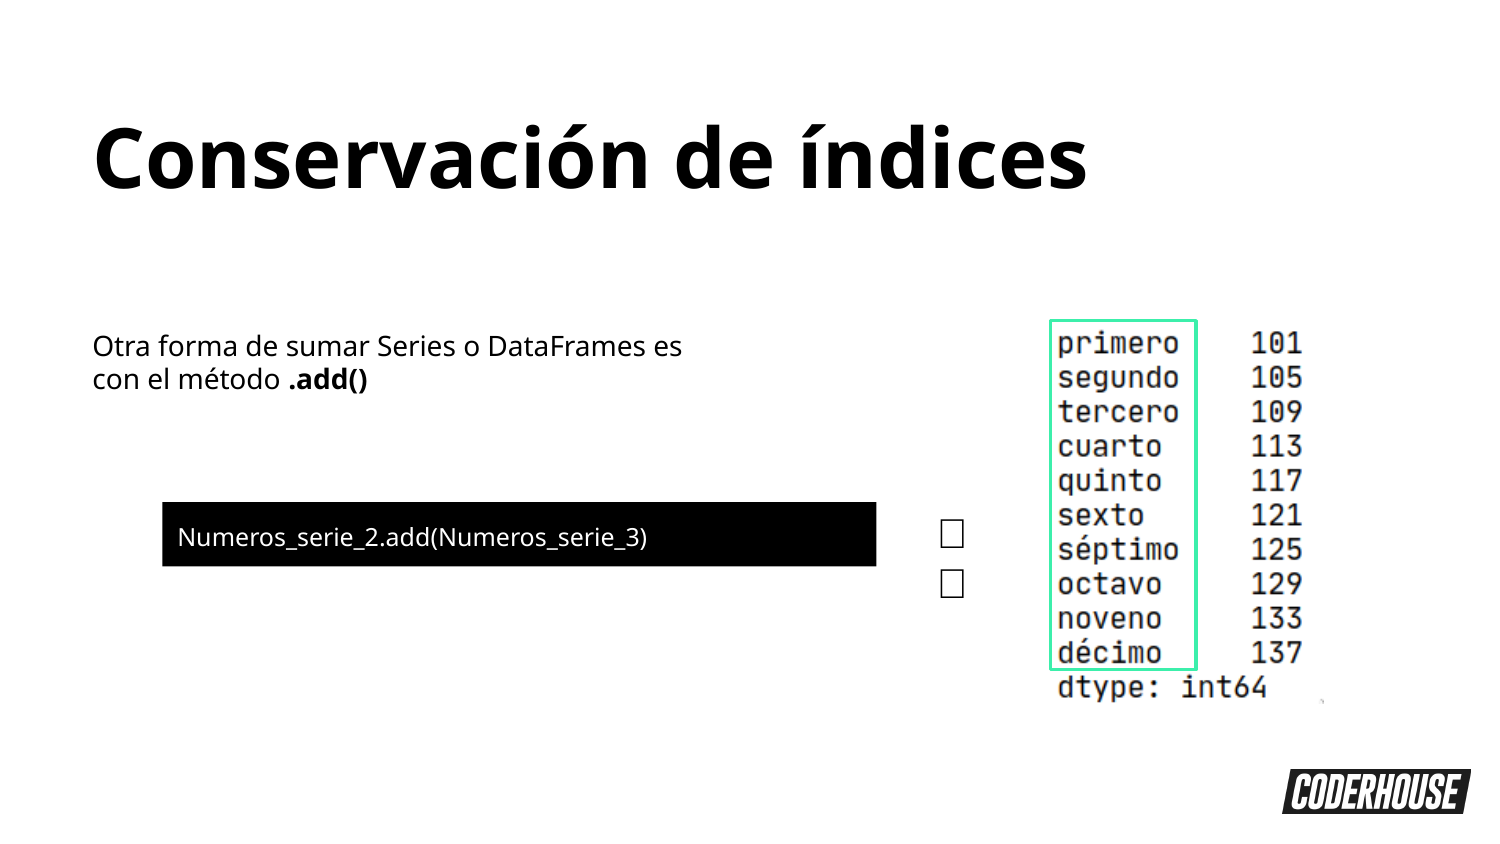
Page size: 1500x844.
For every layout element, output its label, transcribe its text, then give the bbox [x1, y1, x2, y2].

picture [1049, 326, 1324, 704]
text_box 👉 [921, 491, 994, 622]
text_box Numeros_serie_2.add(Numeros_serie_3) [162, 502, 877, 567]
text_box Conservación de índices [77, 101, 1414, 402]
text_box [1050, 320, 1196, 325]
picture [1281, 769, 1471, 814]
text_box Otra forma de sumar Series o DataFrames es con el método .add() [77, 312, 707, 445]
